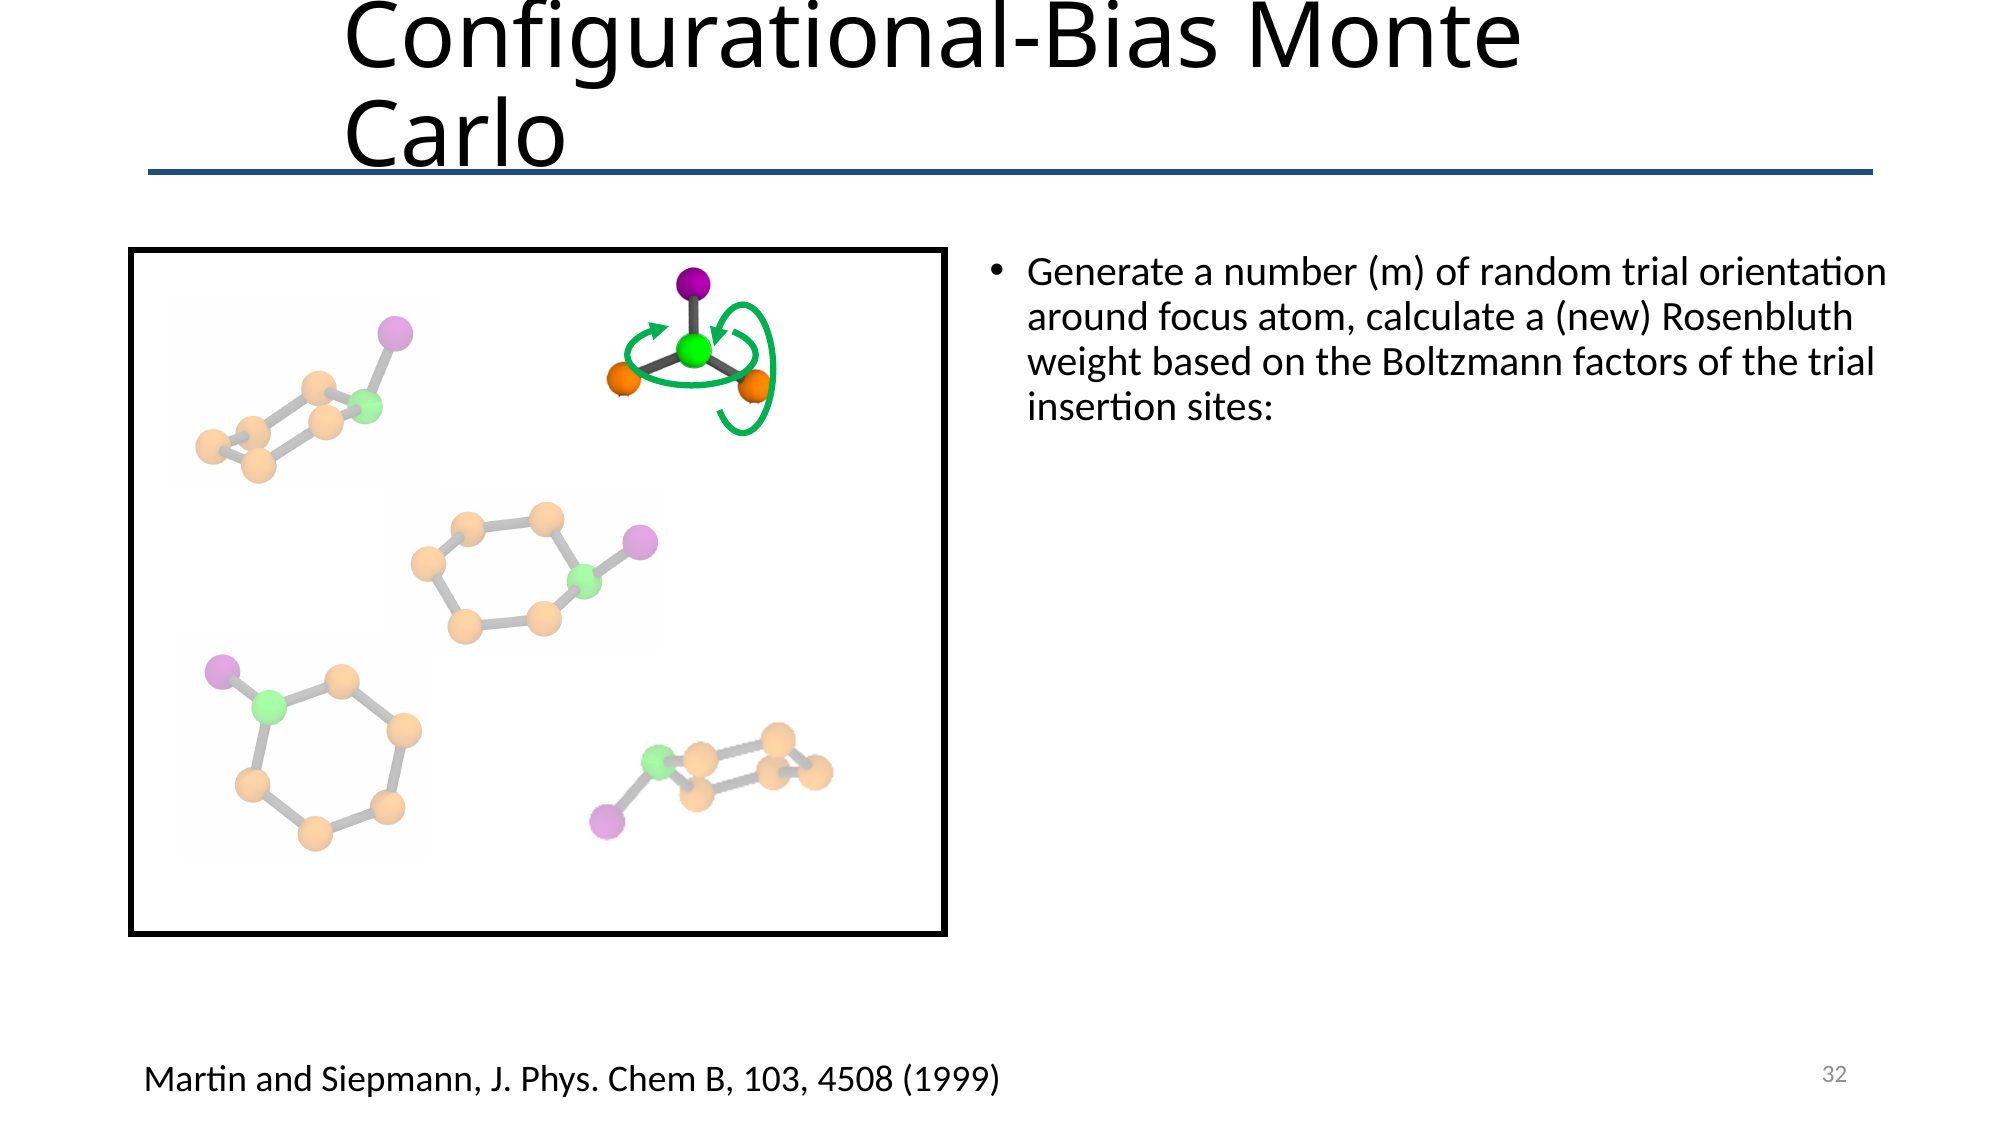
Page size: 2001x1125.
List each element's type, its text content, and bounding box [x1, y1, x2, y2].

picture [578, 257, 755, 457]
picture [169, 301, 660, 858]
title Configurational-Bias Monte Carlo [327, 5, 1622, 169]
text_box Martin and Siepmann, J. Phys. Chem B, 103, 4508 (1999) [128, 1046, 1017, 1107]
text_box [130, 249, 946, 935]
picture [577, 699, 848, 886]
text_box [755, 309, 774, 429]
slide_number 32 [1412, 1042, 1863, 1103]
picture [771, 386, 777, 398]
